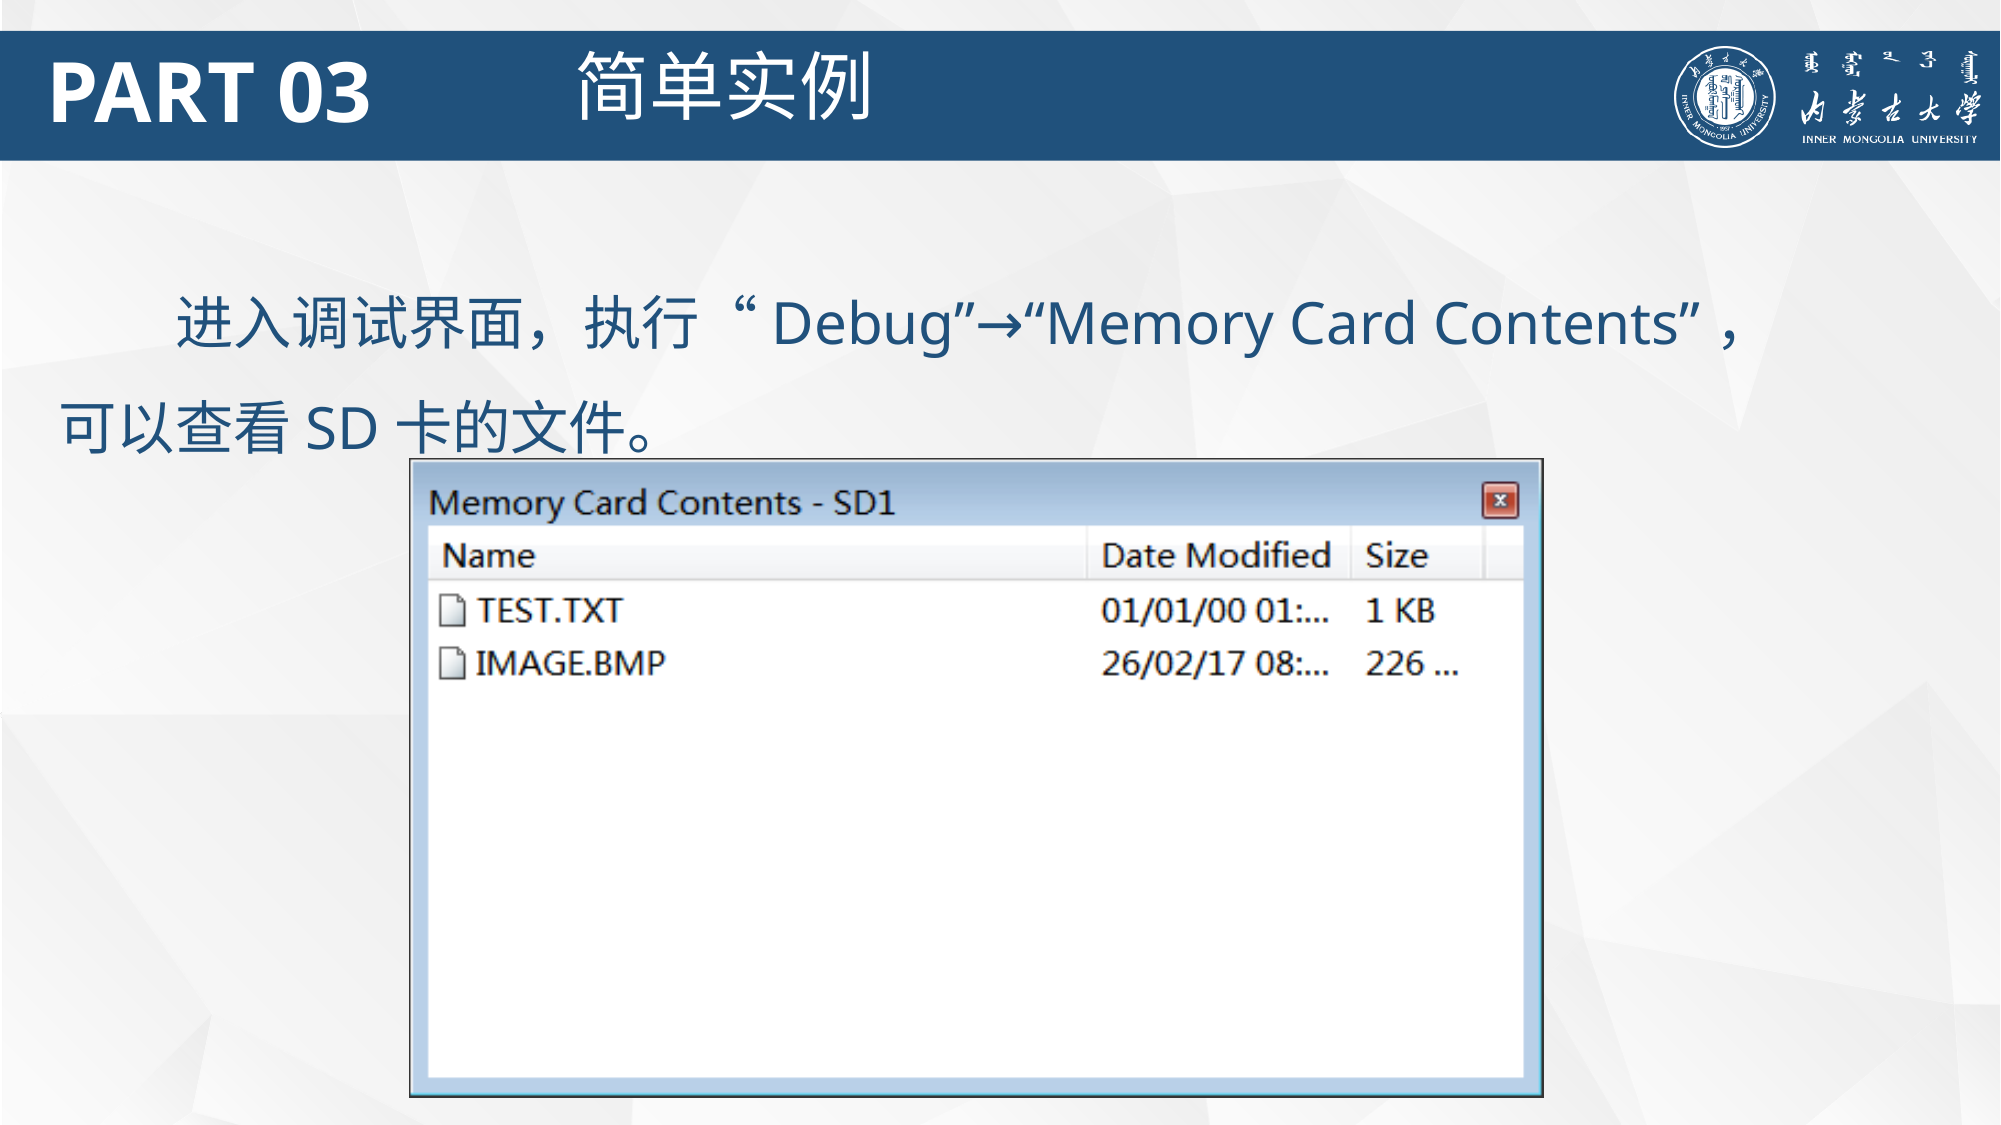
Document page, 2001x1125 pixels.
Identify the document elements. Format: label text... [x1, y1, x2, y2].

picture [0, 0, 2001, 1125]
picture [1673, 46, 1986, 150]
list PART 03 [32, 42, 481, 148]
text_box 进入调试界面，执行“Debug”→“Memory Card Contents”，可以查看SD卡的文件。 [43, 243, 1792, 469]
list 简单实例 [559, 42, 1485, 158]
